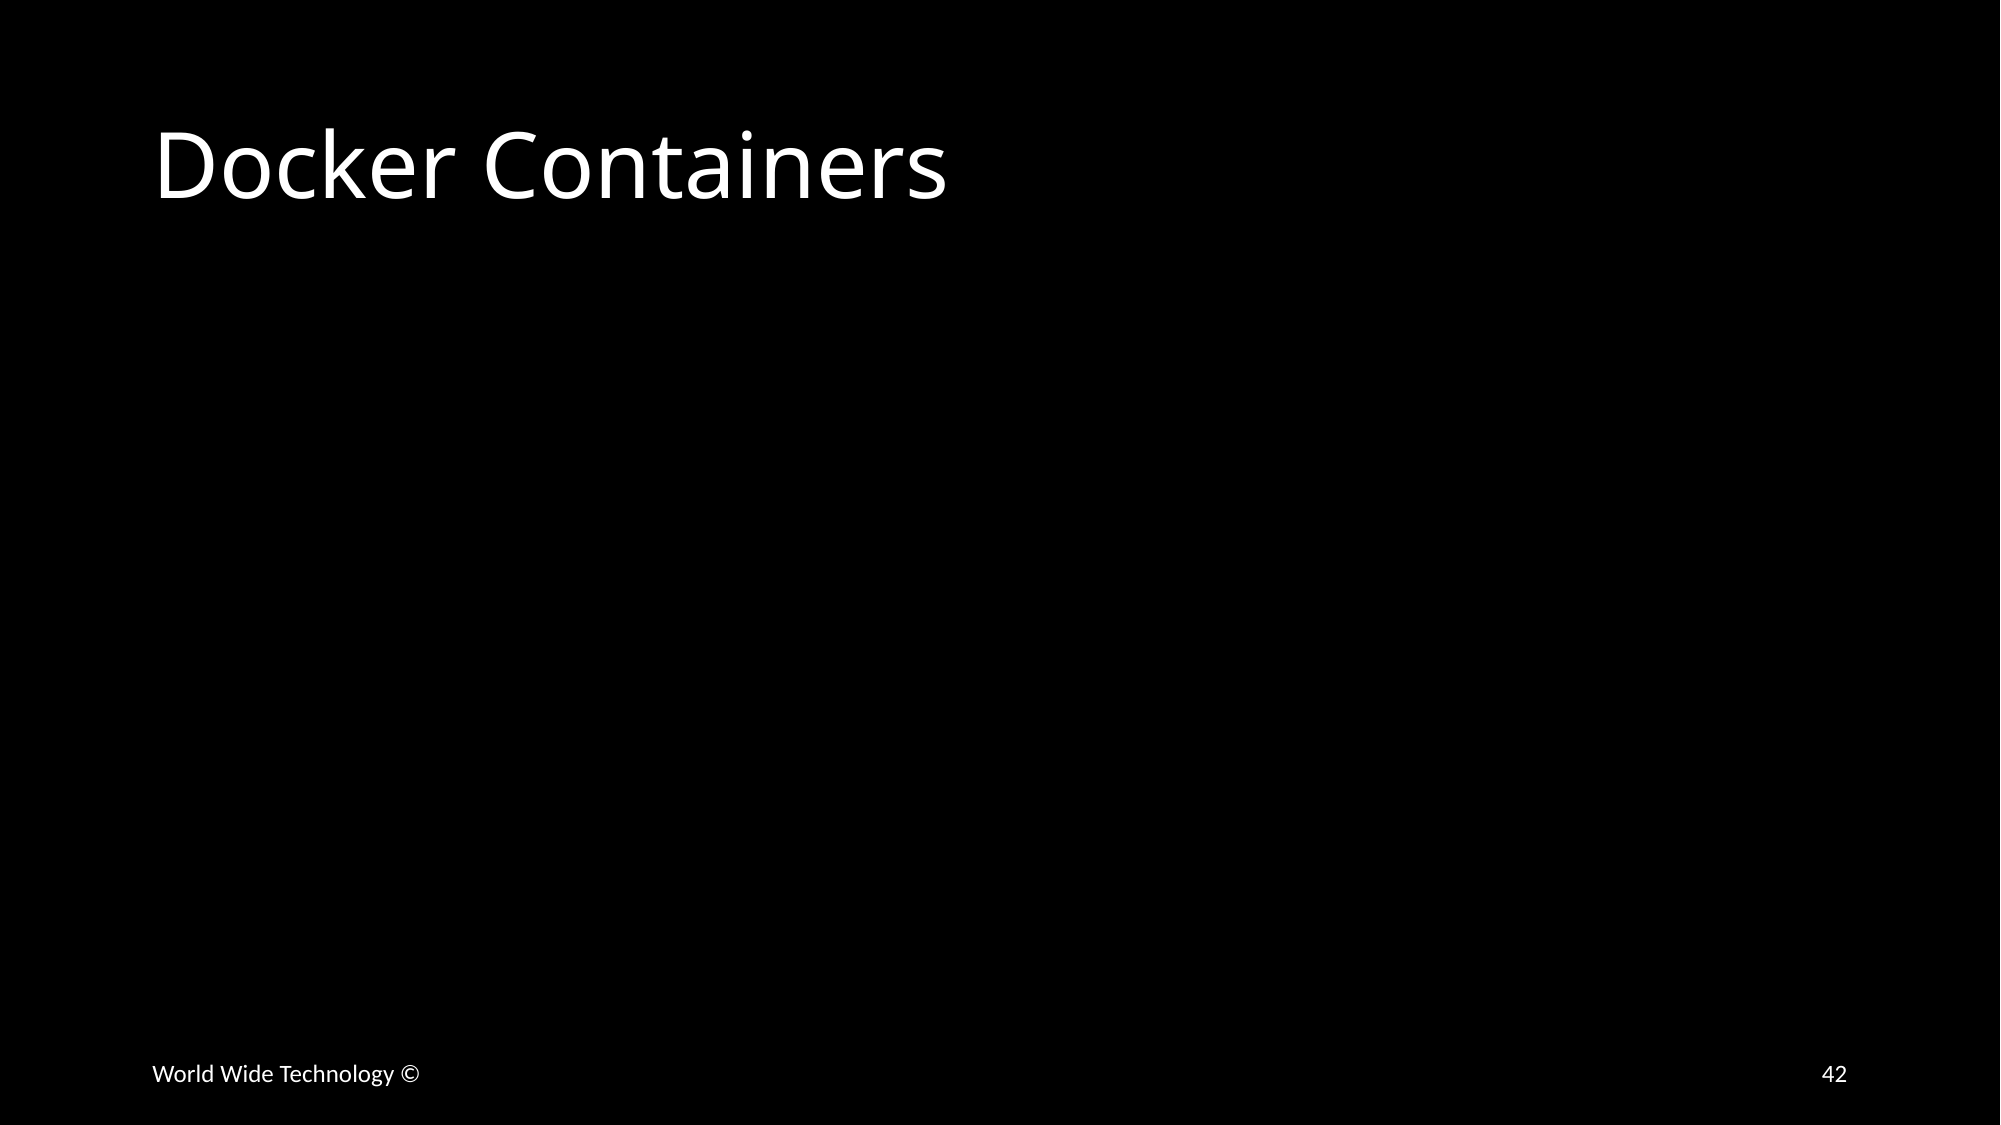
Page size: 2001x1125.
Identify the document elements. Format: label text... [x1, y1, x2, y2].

title Docker Containers [137, 59, 1863, 278]
slide_number 42 [1412, 1042, 1863, 1103]
slide_number World Wide Technology © [137, 1042, 588, 1103]
